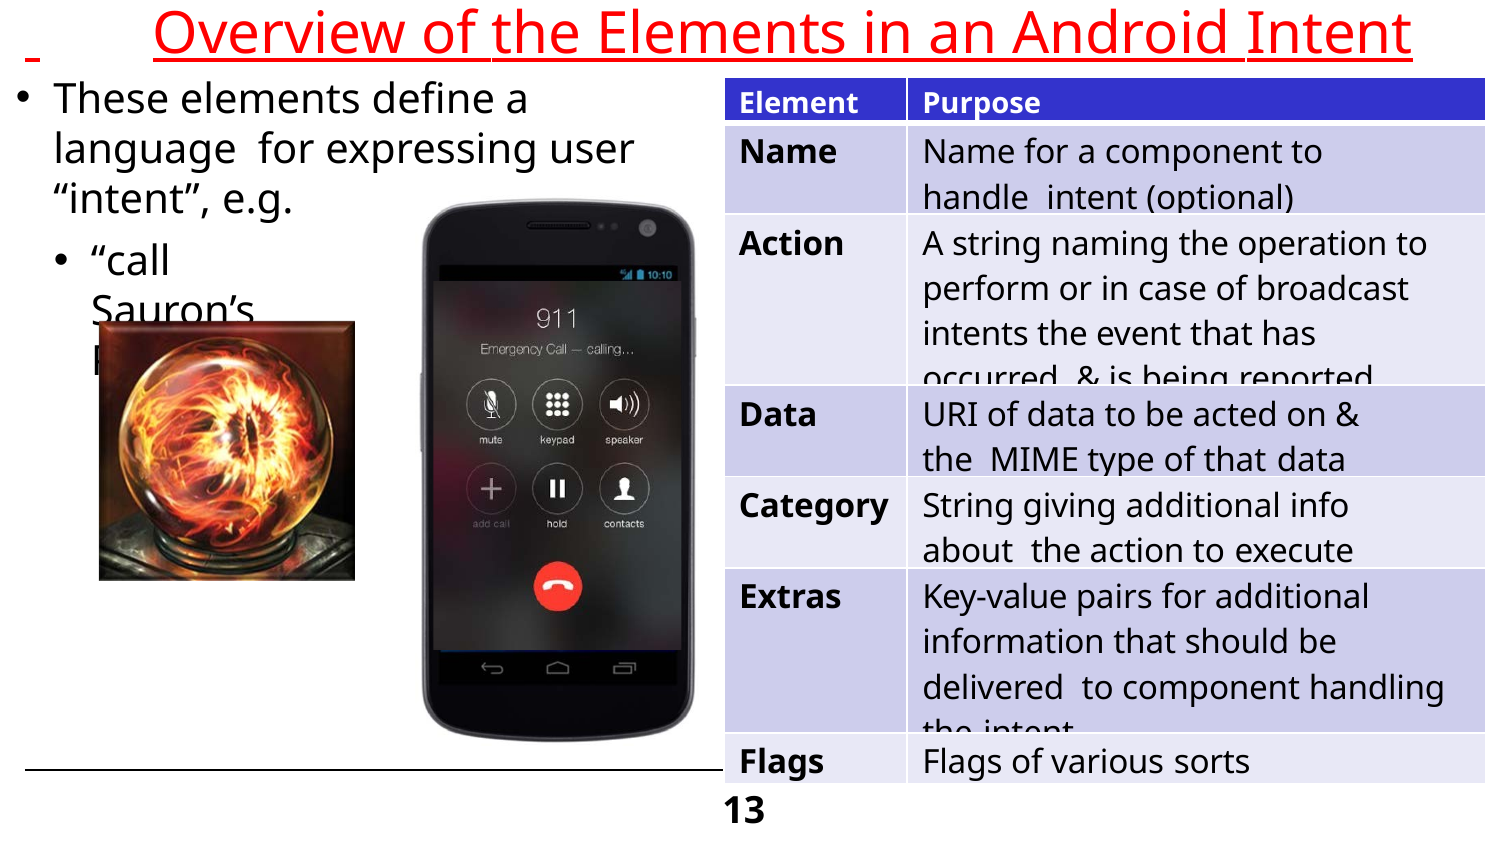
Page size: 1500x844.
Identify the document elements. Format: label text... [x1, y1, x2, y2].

table_cell Name for a component to handle intent (optional) [908, 126, 1485, 213]
table_cell Category [725, 477, 906, 567]
table_cell Name [725, 136, 906, 213]
table_cell Flags of various sorts [908, 734, 1485, 783]
text_box These elements define a language for expressing user “intent”, e.g. “call Sauron’s Palantir” [13, 69, 686, 385]
table_cell Extras [725, 569, 906, 732]
table_cell Data [725, 386, 906, 476]
table_cell URI of data to be acted on & the MIME type of that data [908, 386, 1485, 476]
title Overview of the Elements in an Android Intent [22, 0, 1478, 136]
table_cell String giving additional info about the action to execute [908, 477, 1485, 567]
table_cell Action [725, 215, 906, 384]
table_cell Key-value pairs for additional information that should be delivered to component handling the intent [908, 569, 1485, 732]
table_cell A string naming the operation to perform or in case of broadcast intents the event that has occurred & is being reported [908, 215, 1485, 384]
table_cell Flags [725, 734, 906, 783]
text_box [98, 320, 355, 581]
table_header Purpose [1478, 78, 1485, 120]
slide_number 10 [716, 783, 777, 844]
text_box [415, 194, 699, 747]
